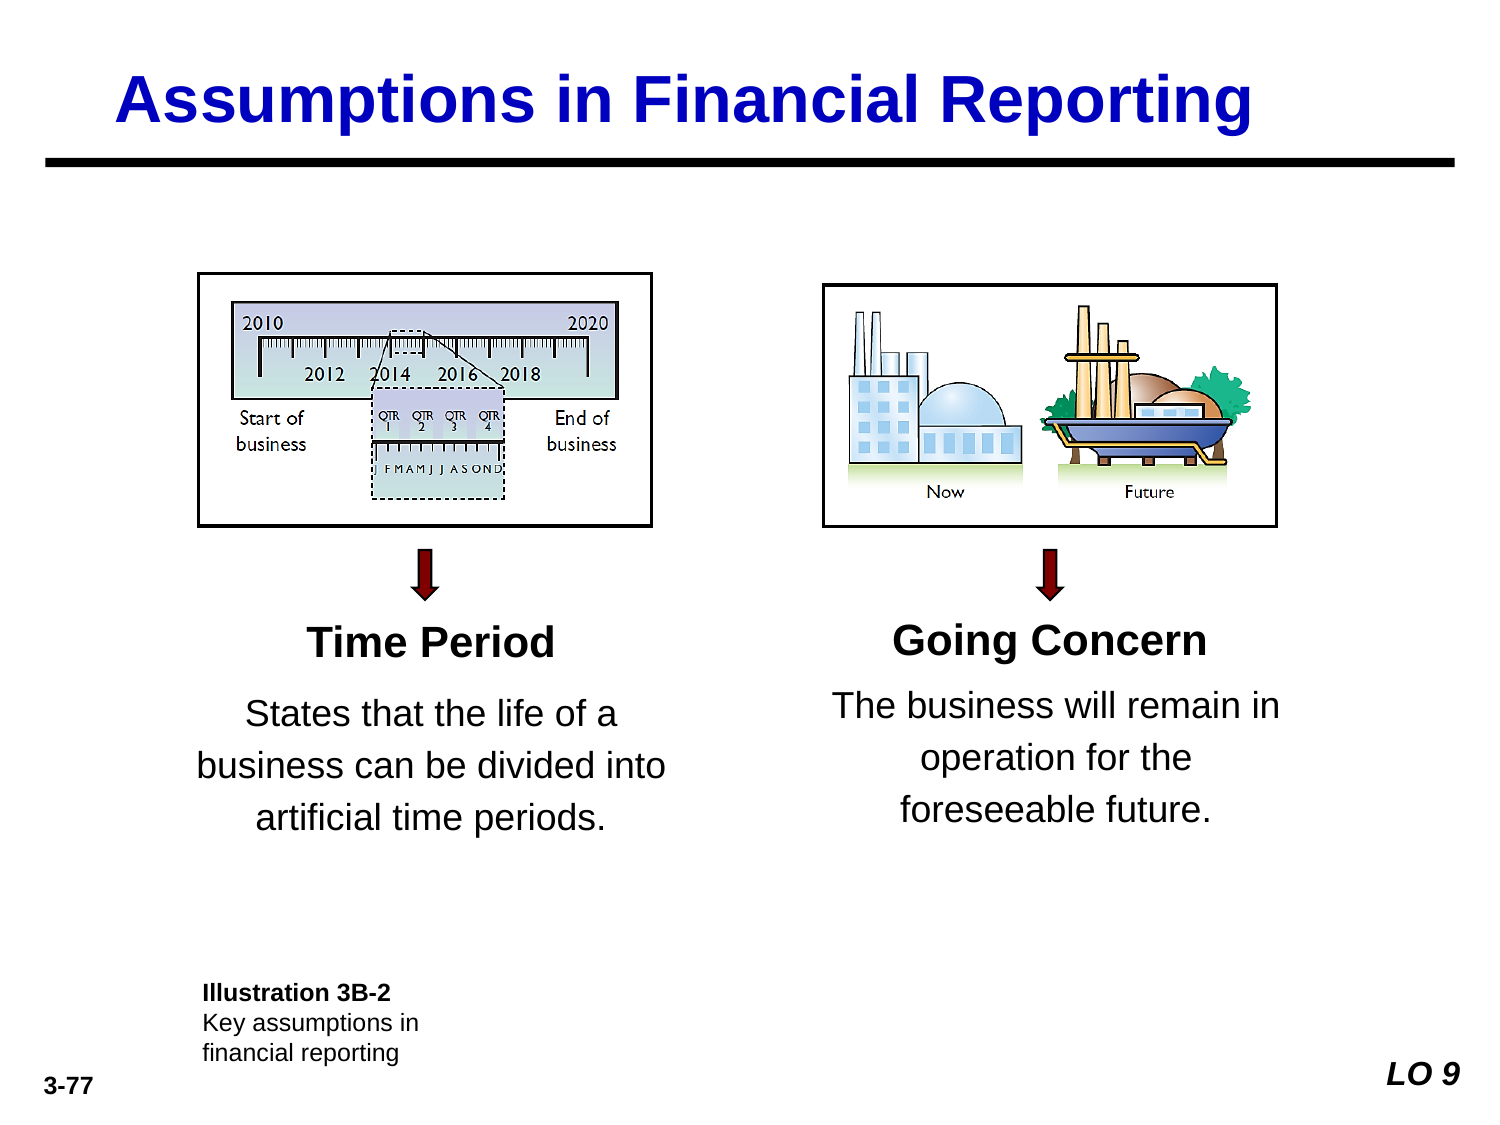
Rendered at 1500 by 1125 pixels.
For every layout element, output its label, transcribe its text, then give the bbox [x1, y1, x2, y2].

picture [824, 286, 1276, 526]
picture [199, 274, 651, 525]
text_box [1037, 549, 1063, 601]
text_box The business will remain in operation for the foreseeable future. [812, 667, 1300, 838]
text_box [412, 549, 438, 601]
text_box Time Period [225, 606, 638, 674]
text_box Assumptions in Financial Reporting [99, 50, 1450, 142]
text_box LO 9 [1362, 1044, 1475, 1100]
text_box Illustration 3B-2 Key assumptions in financial reporting [187, 968, 500, 1074]
text_box States that the life of a business can be divided into artificial time periods. [162, 674, 700, 845]
text_box Going Concern [800, 604, 1300, 672]
